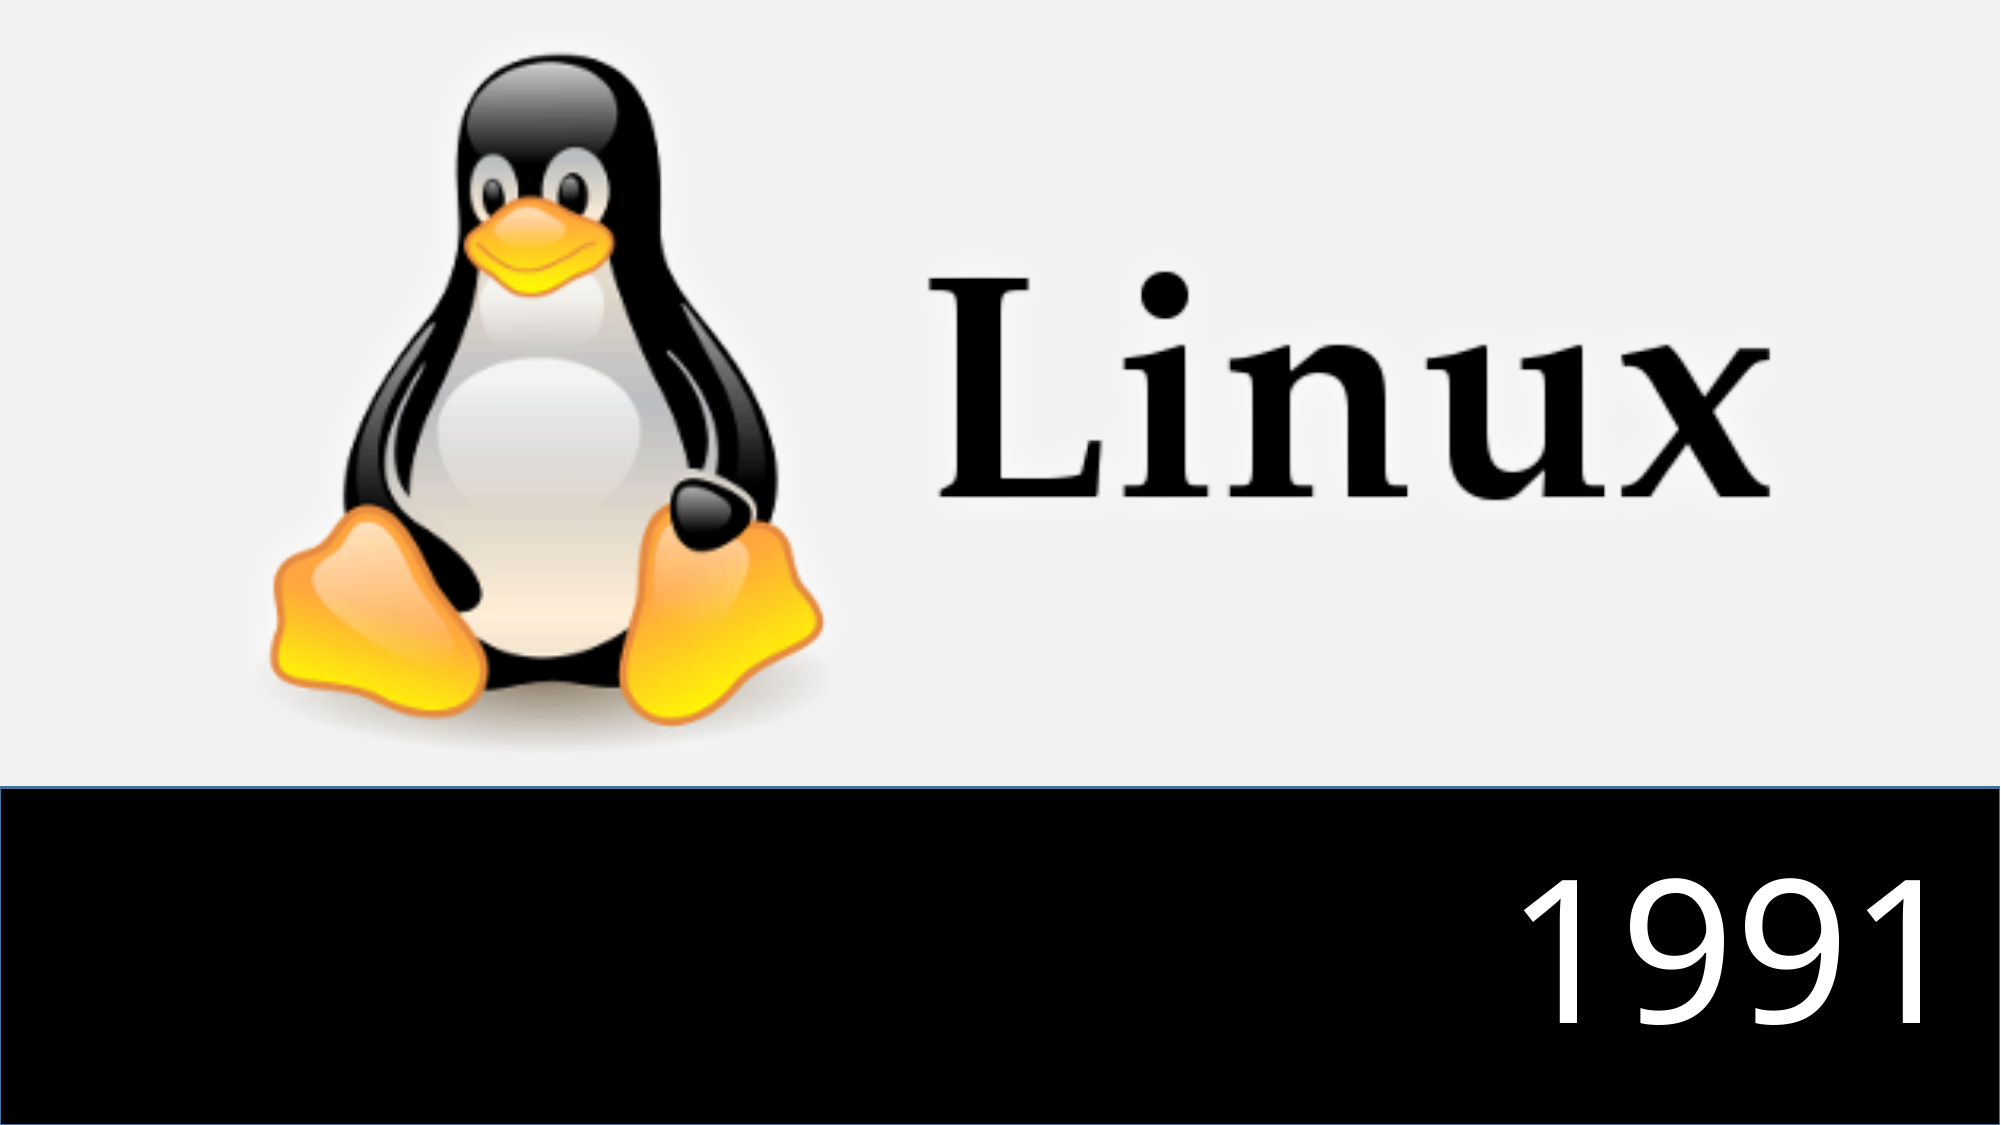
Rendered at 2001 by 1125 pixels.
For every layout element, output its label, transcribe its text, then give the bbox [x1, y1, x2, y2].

text_box 1991 [1491, 815, 1980, 1071]
text_box [0, 786, 2000, 1125]
picture [214, 0, 1819, 794]
